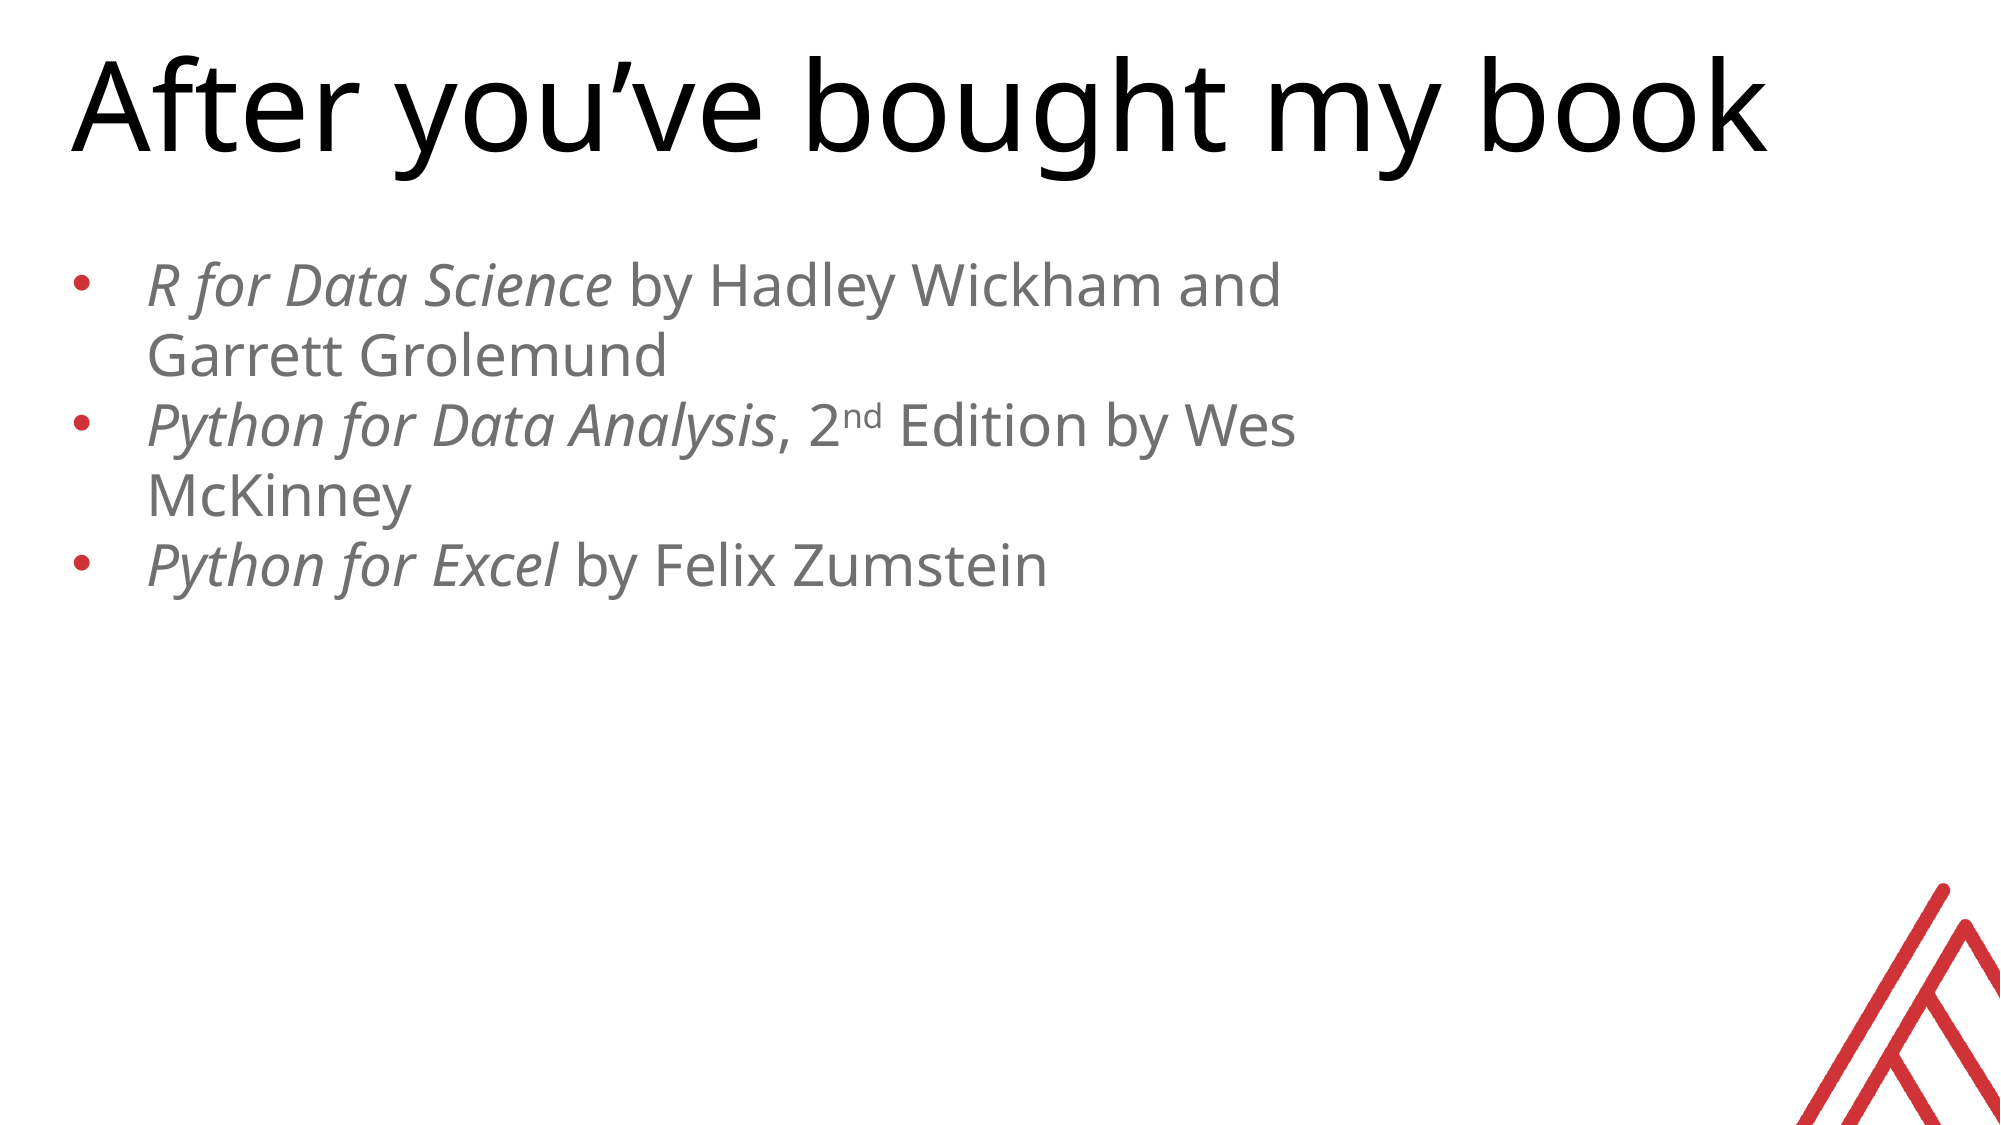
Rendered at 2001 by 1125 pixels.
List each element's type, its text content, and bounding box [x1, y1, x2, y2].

picture [1787, 880, 2000, 1125]
text_box R for Data Science by Hadley Wickham and Garrett Grolemund Python for Data Analysis, 2nd Edition by Wes McKinney Python for Excel by Felix Zumstein [56, 240, 1412, 605]
text_box After you’ve bought my book [56, 18, 1839, 184]
